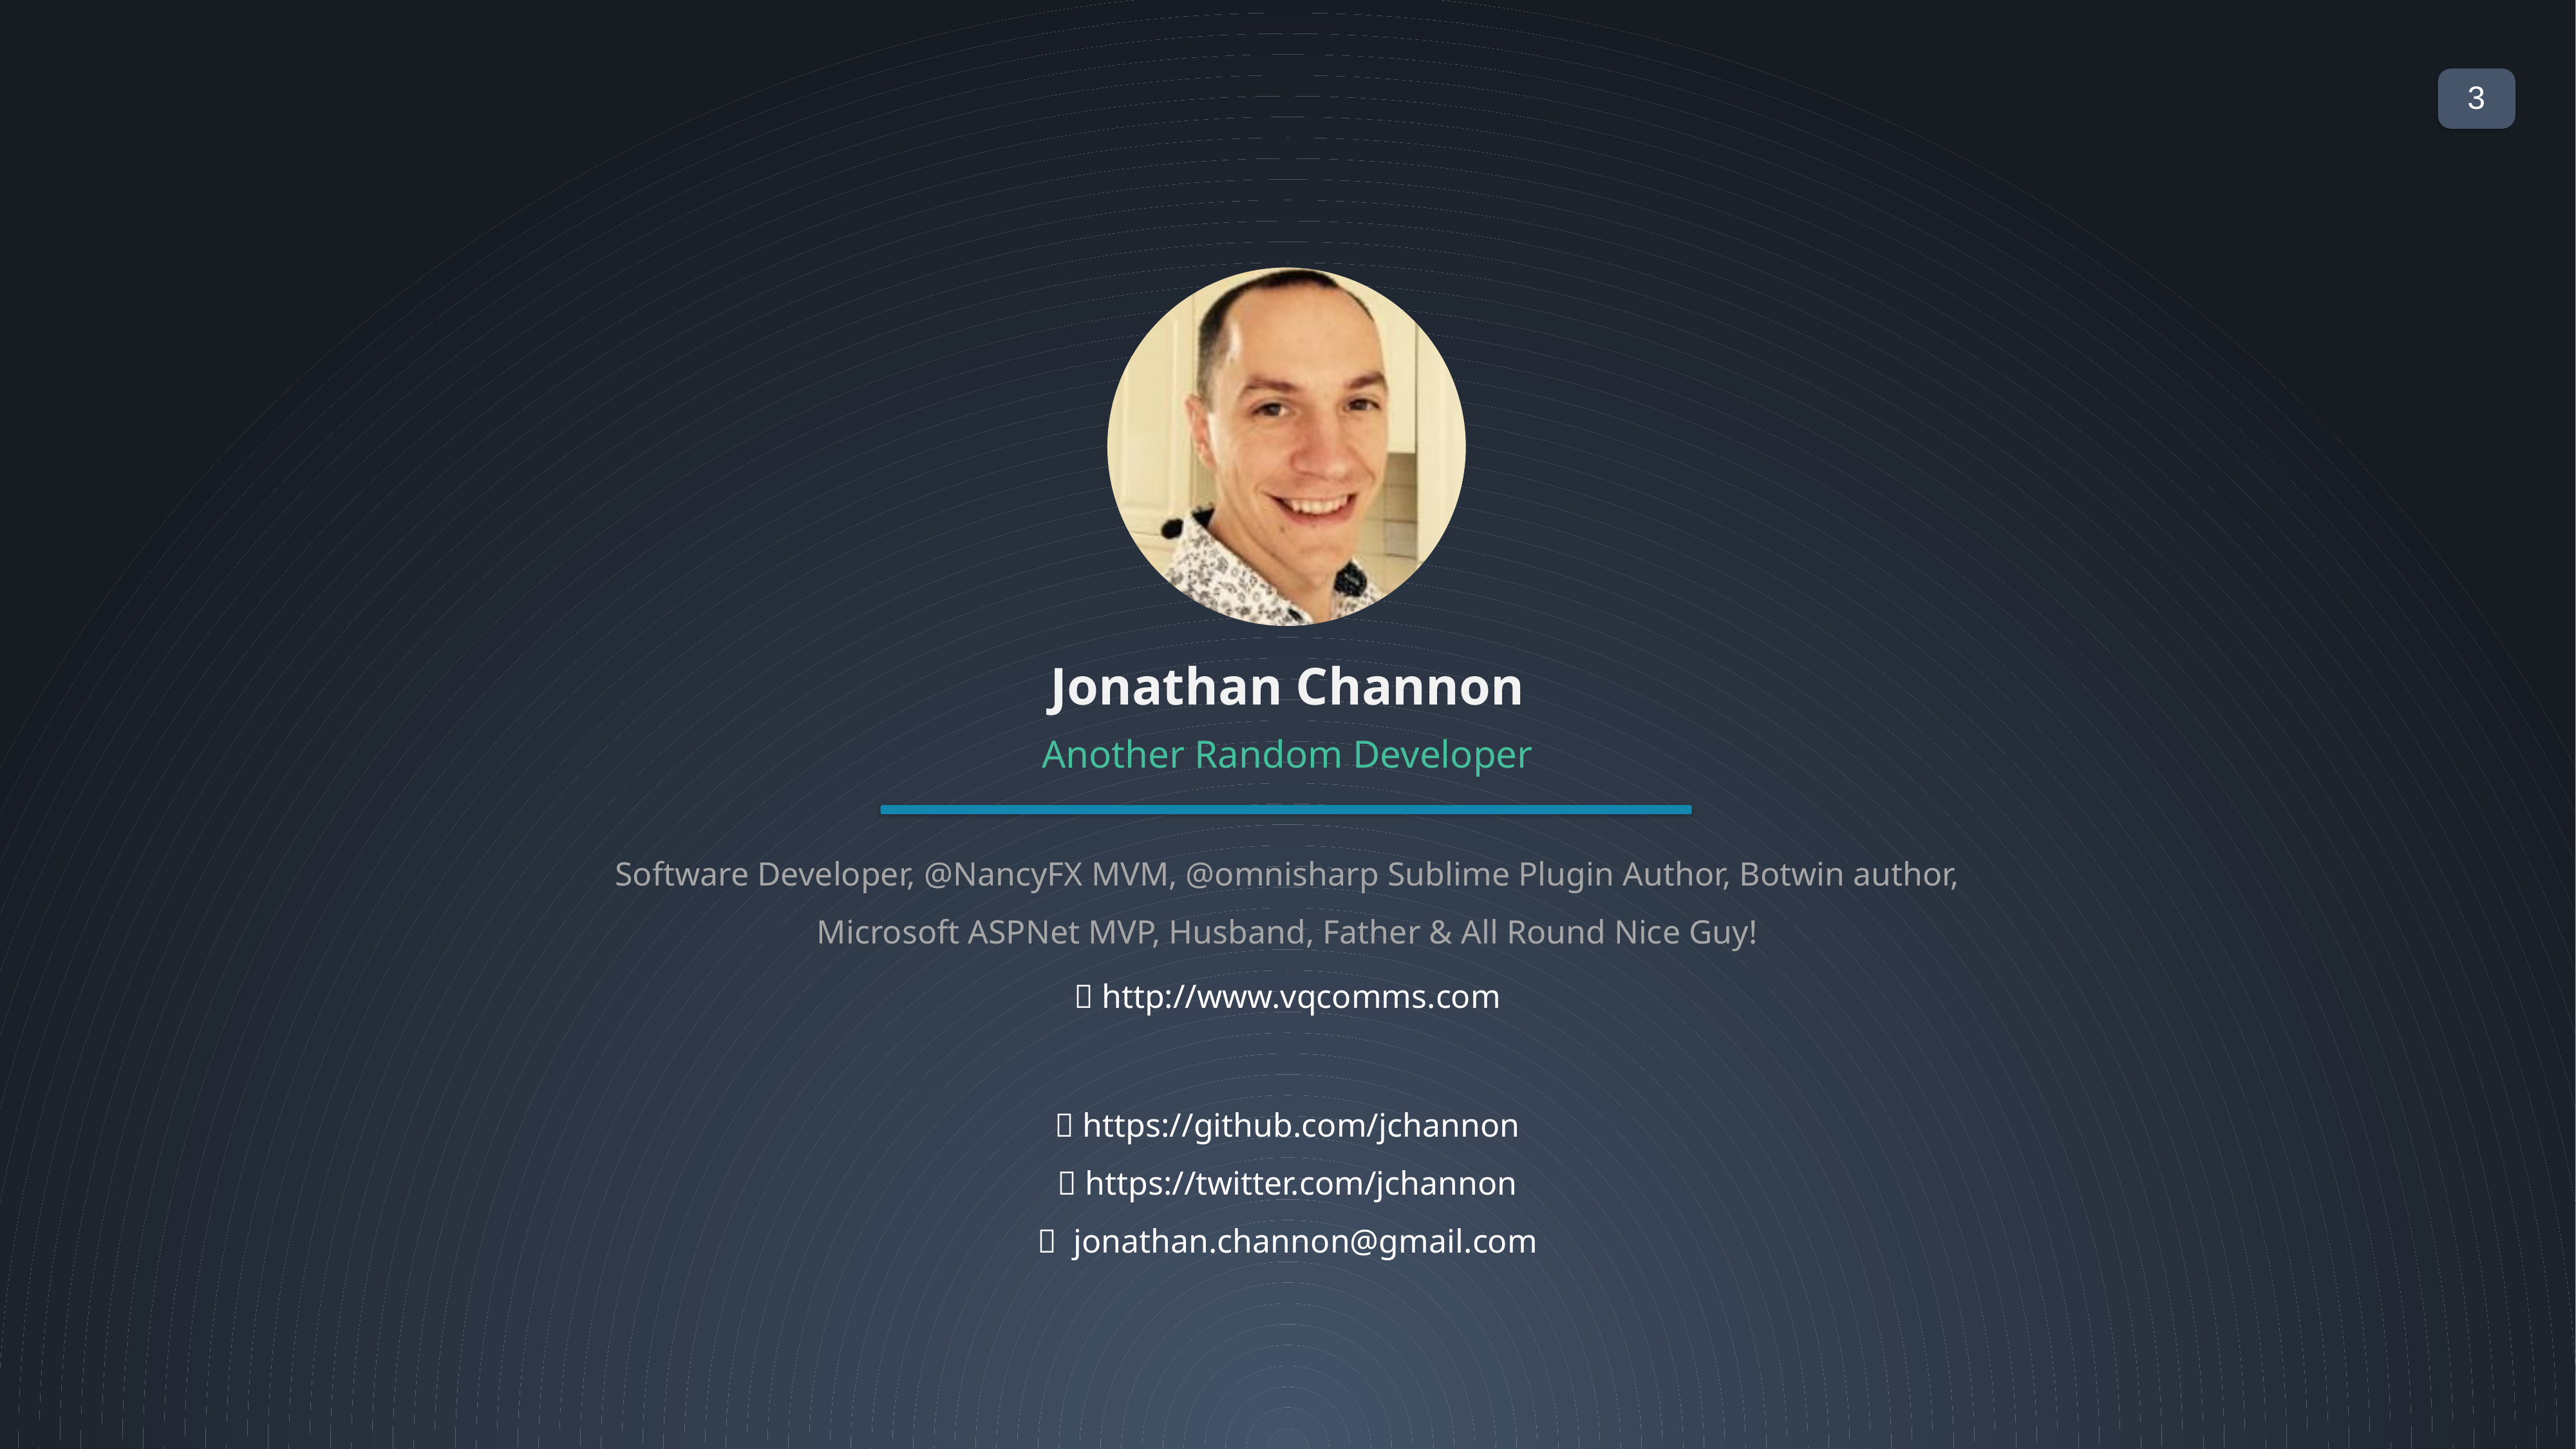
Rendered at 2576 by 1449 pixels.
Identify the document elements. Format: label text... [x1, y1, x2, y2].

list Jonathan Channon [527, 657, 2048, 712]
list Software Developer, @NancyFX MVM, @omnisharp Sublime Plugin Author, Botwin author, Microsoft ASPNet MVP, Husband, Father & All Round Nice Guy!  http://www.vqcomms.com  https://github.com/jchannon  https://twitter.com/jchannon  jonathan.channon@gmail.com [527, 821, 2049, 1150]
list Another Random Developer [527, 731, 2048, 775]
picture [1107, 267, 1466, 627]
